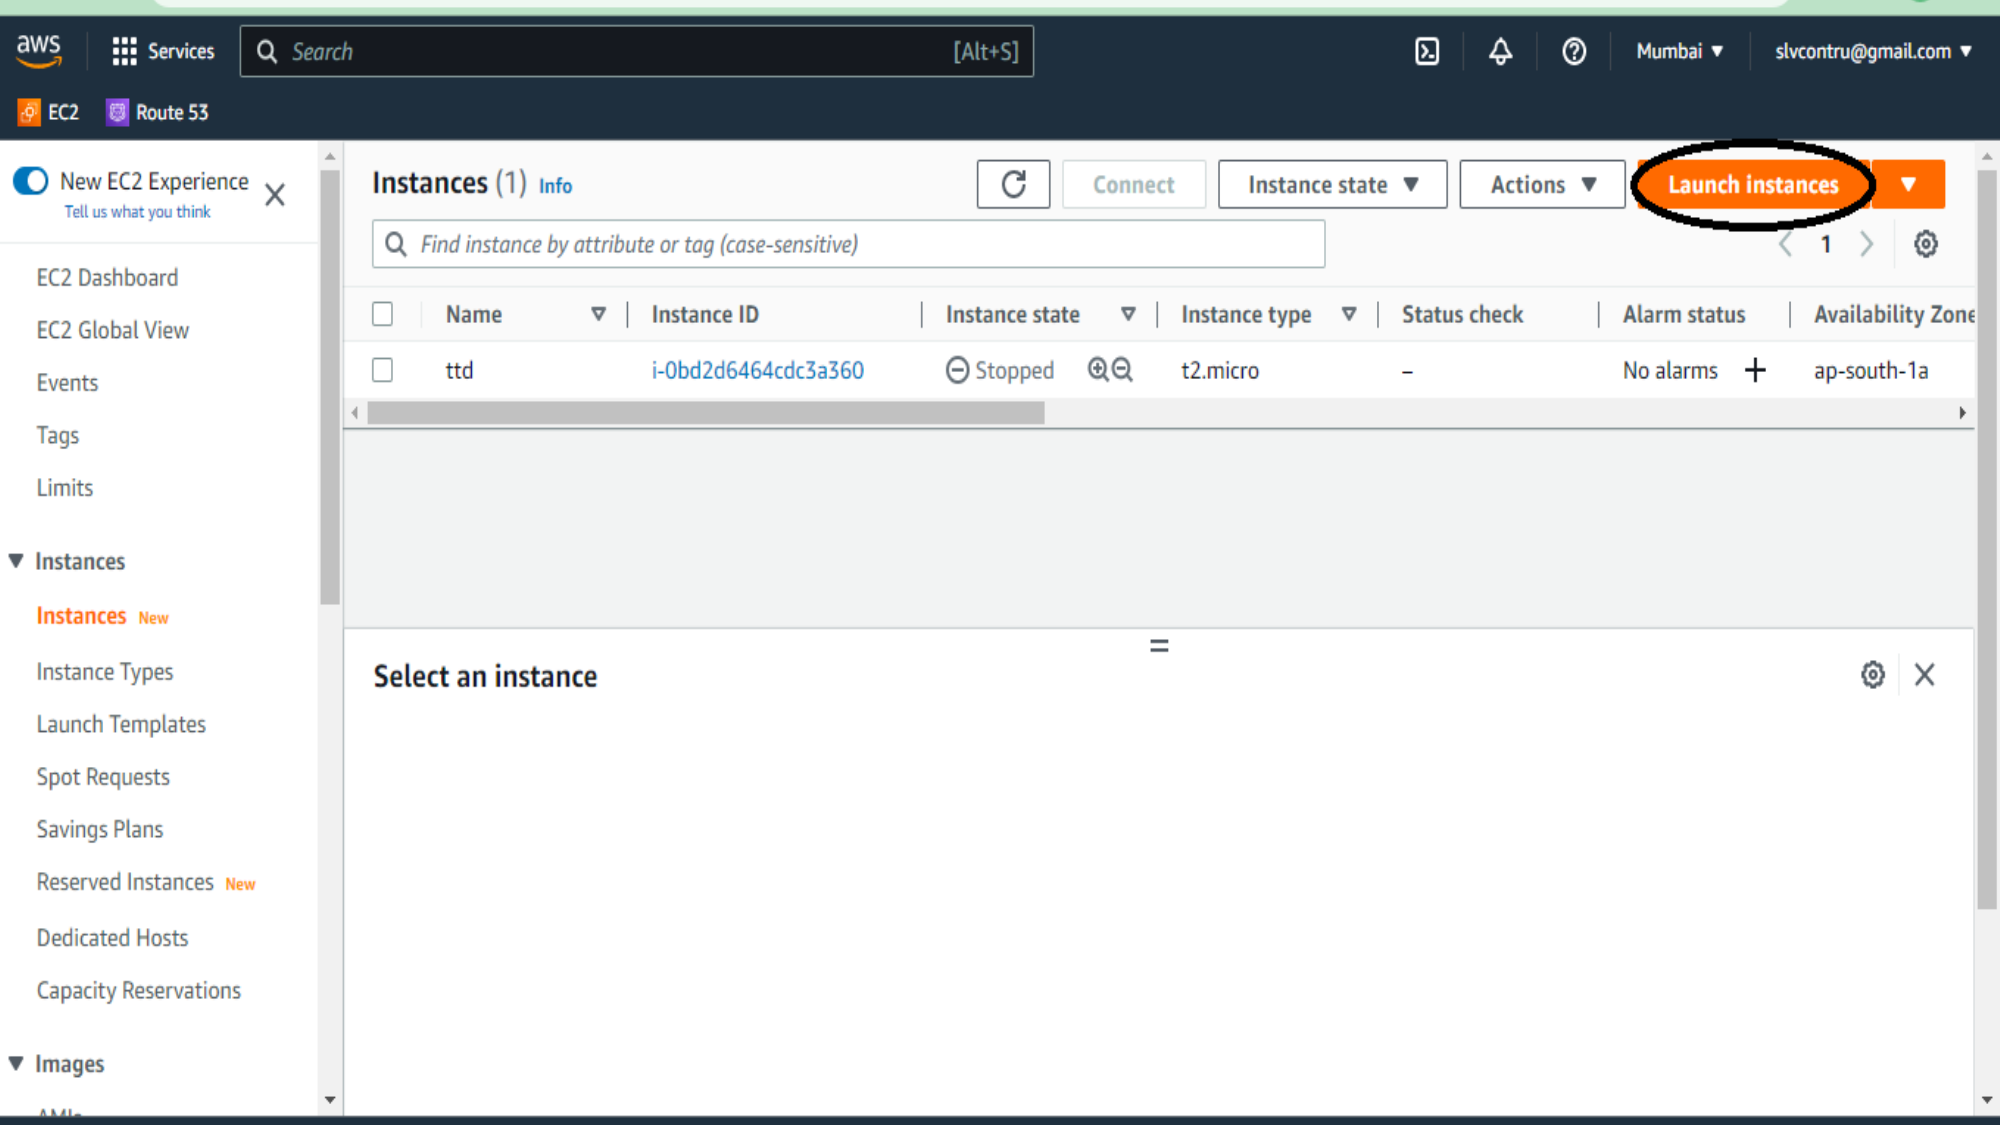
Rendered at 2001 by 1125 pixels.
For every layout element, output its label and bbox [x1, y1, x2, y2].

list [0, 0, 2000, 1125]
